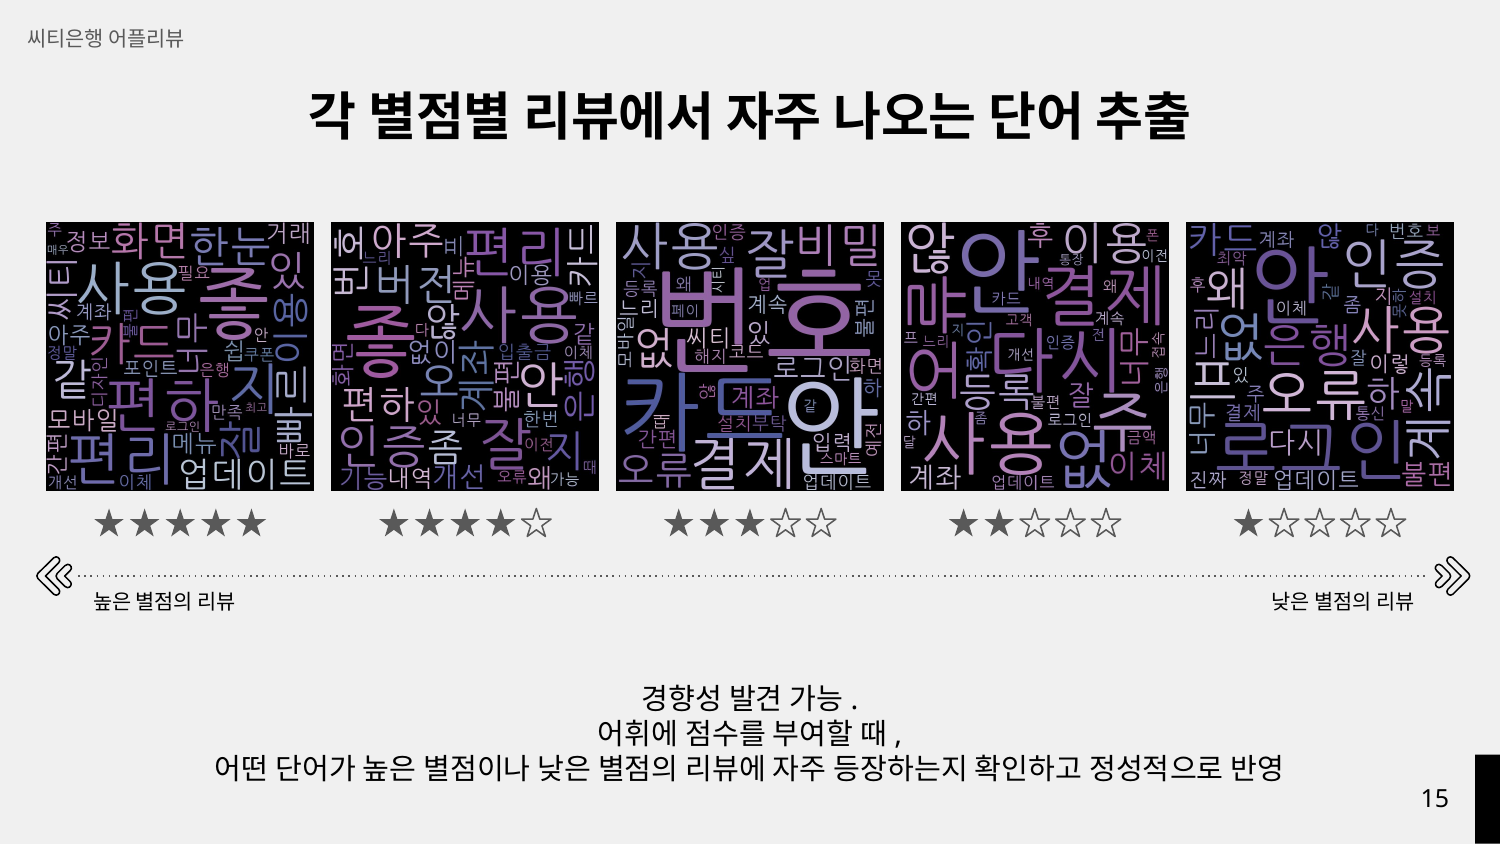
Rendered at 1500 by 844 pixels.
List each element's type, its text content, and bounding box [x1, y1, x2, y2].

picture [616, 222, 884, 491]
text_box [1340, 508, 1371, 537]
picture [900, 222, 1169, 491]
picture [331, 222, 600, 491]
text_box [165, 508, 195, 537]
text_box 높은 별점의 리뷰 [78, 584, 495, 627]
text_box [450, 508, 480, 537]
text_box [1055, 508, 1086, 537]
text_box [414, 508, 445, 537]
text_box [699, 508, 730, 537]
text_box [129, 508, 160, 537]
text_box 각 별점별 리뷰에서 자주 나오는 단어 추출 [265, 68, 1235, 147]
text_box 낮은 별점의 리뷰 [1012, 584, 1430, 627]
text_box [36, 556, 74, 596]
text_box [948, 508, 979, 537]
picture [1185, 222, 1454, 491]
text_box [1305, 508, 1335, 537]
text_box [521, 508, 552, 537]
slide_number ‹#› [1389, 766, 1480, 832]
text_box [735, 508, 765, 537]
text_box 씨티은행 어플리뷰 [12, 6, 314, 60]
text_box 경향성 발견 가능. 어휘에 점수를 부여할 때, 어떤 단어가 높은 별점이나 낮은 별점의 리뷰에 자주 등장하는지 확인하고 정성적으로 반영 [153, 665, 1347, 801]
text_box [1376, 508, 1406, 537]
text_box [379, 508, 409, 537]
text_box [236, 508, 267, 537]
text_box [1269, 508, 1299, 537]
text_box [806, 508, 836, 537]
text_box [1433, 556, 1471, 596]
text_box [984, 508, 1014, 537]
text_box [1091, 508, 1121, 537]
text_box [94, 508, 124, 537]
text_box [1020, 508, 1050, 537]
text_box [201, 508, 231, 537]
text_box [664, 508, 694, 537]
text_box [770, 508, 801, 537]
text_box [1233, 508, 1264, 537]
picture [46, 222, 315, 491]
text_box [486, 508, 516, 537]
